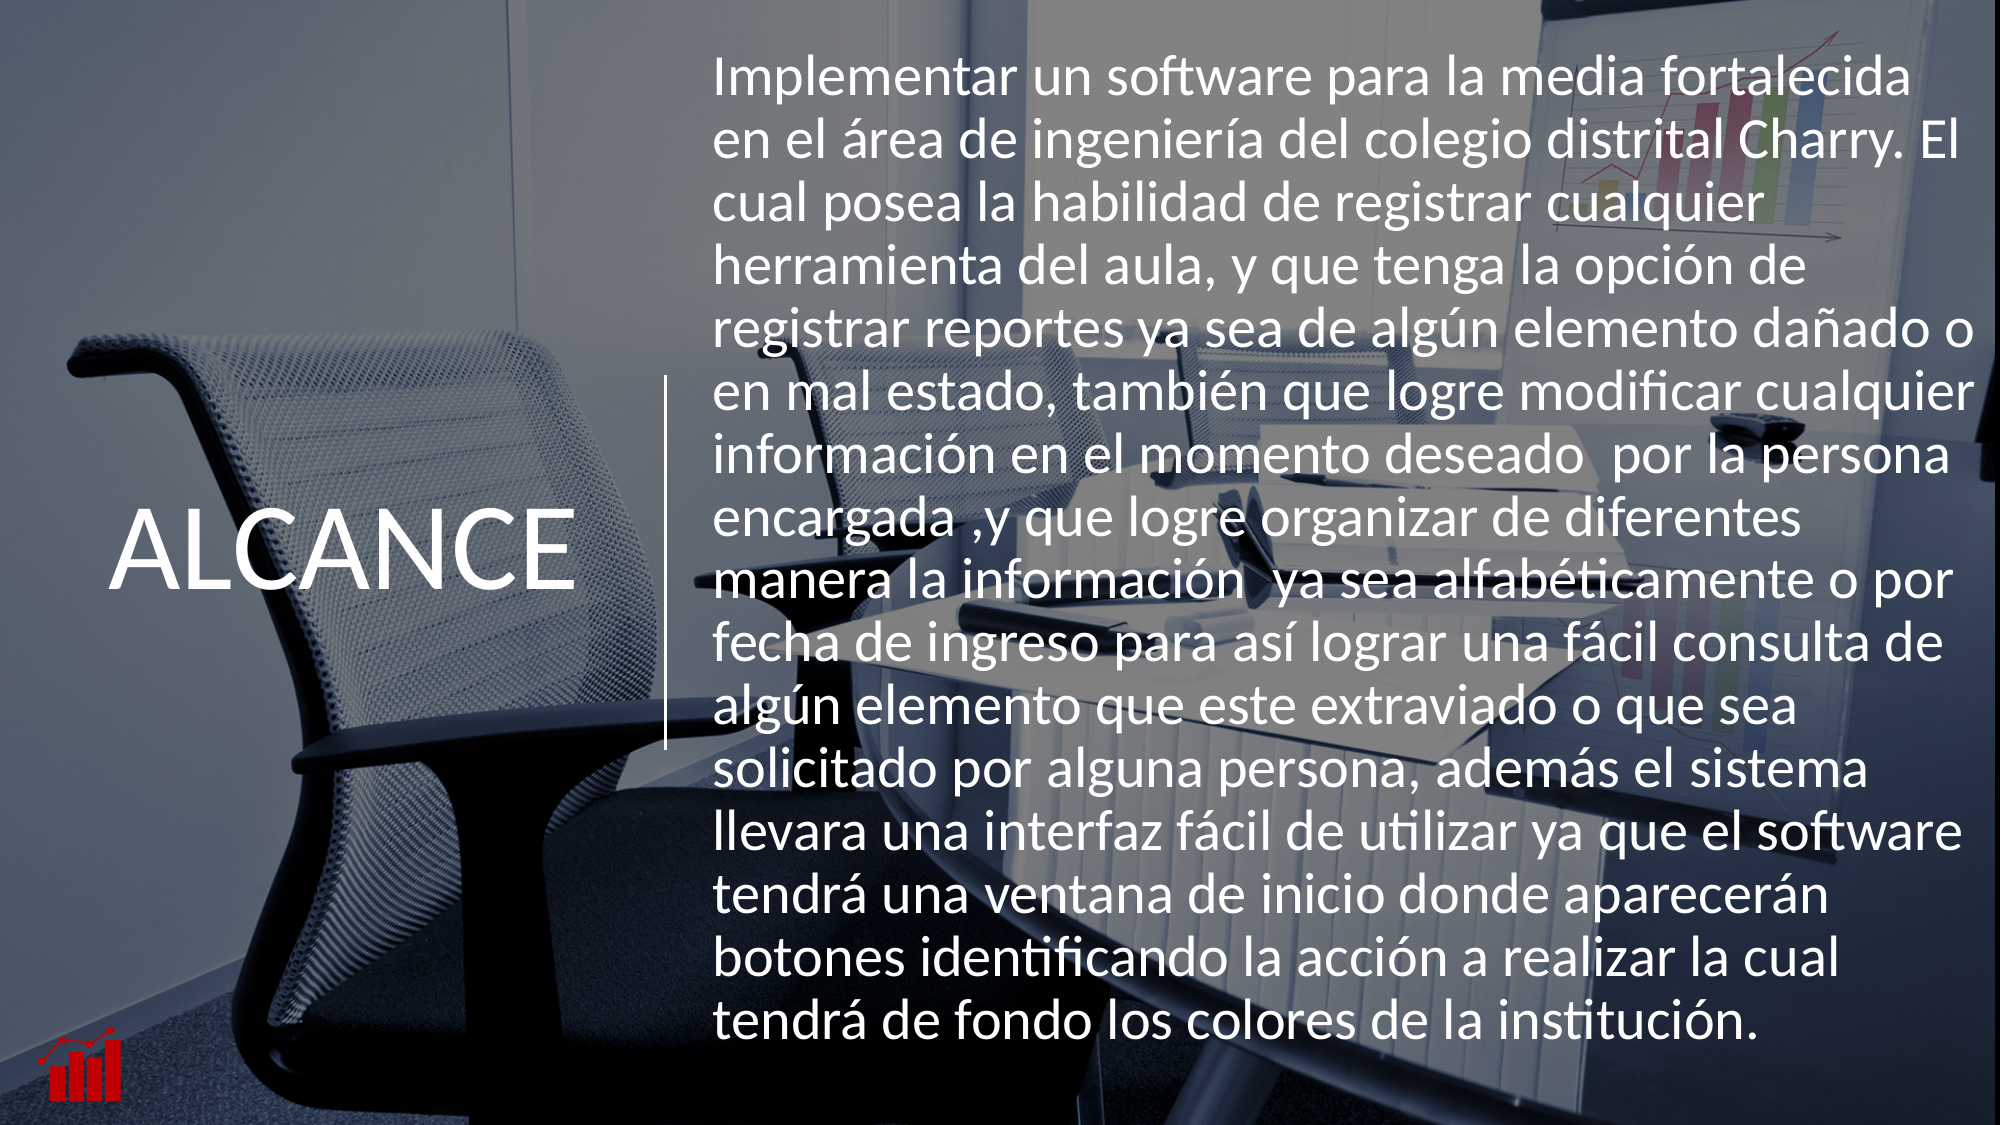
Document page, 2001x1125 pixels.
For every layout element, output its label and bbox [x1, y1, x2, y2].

list [0, 0, 1995, 1125]
text_box [37, 1026, 122, 1102]
